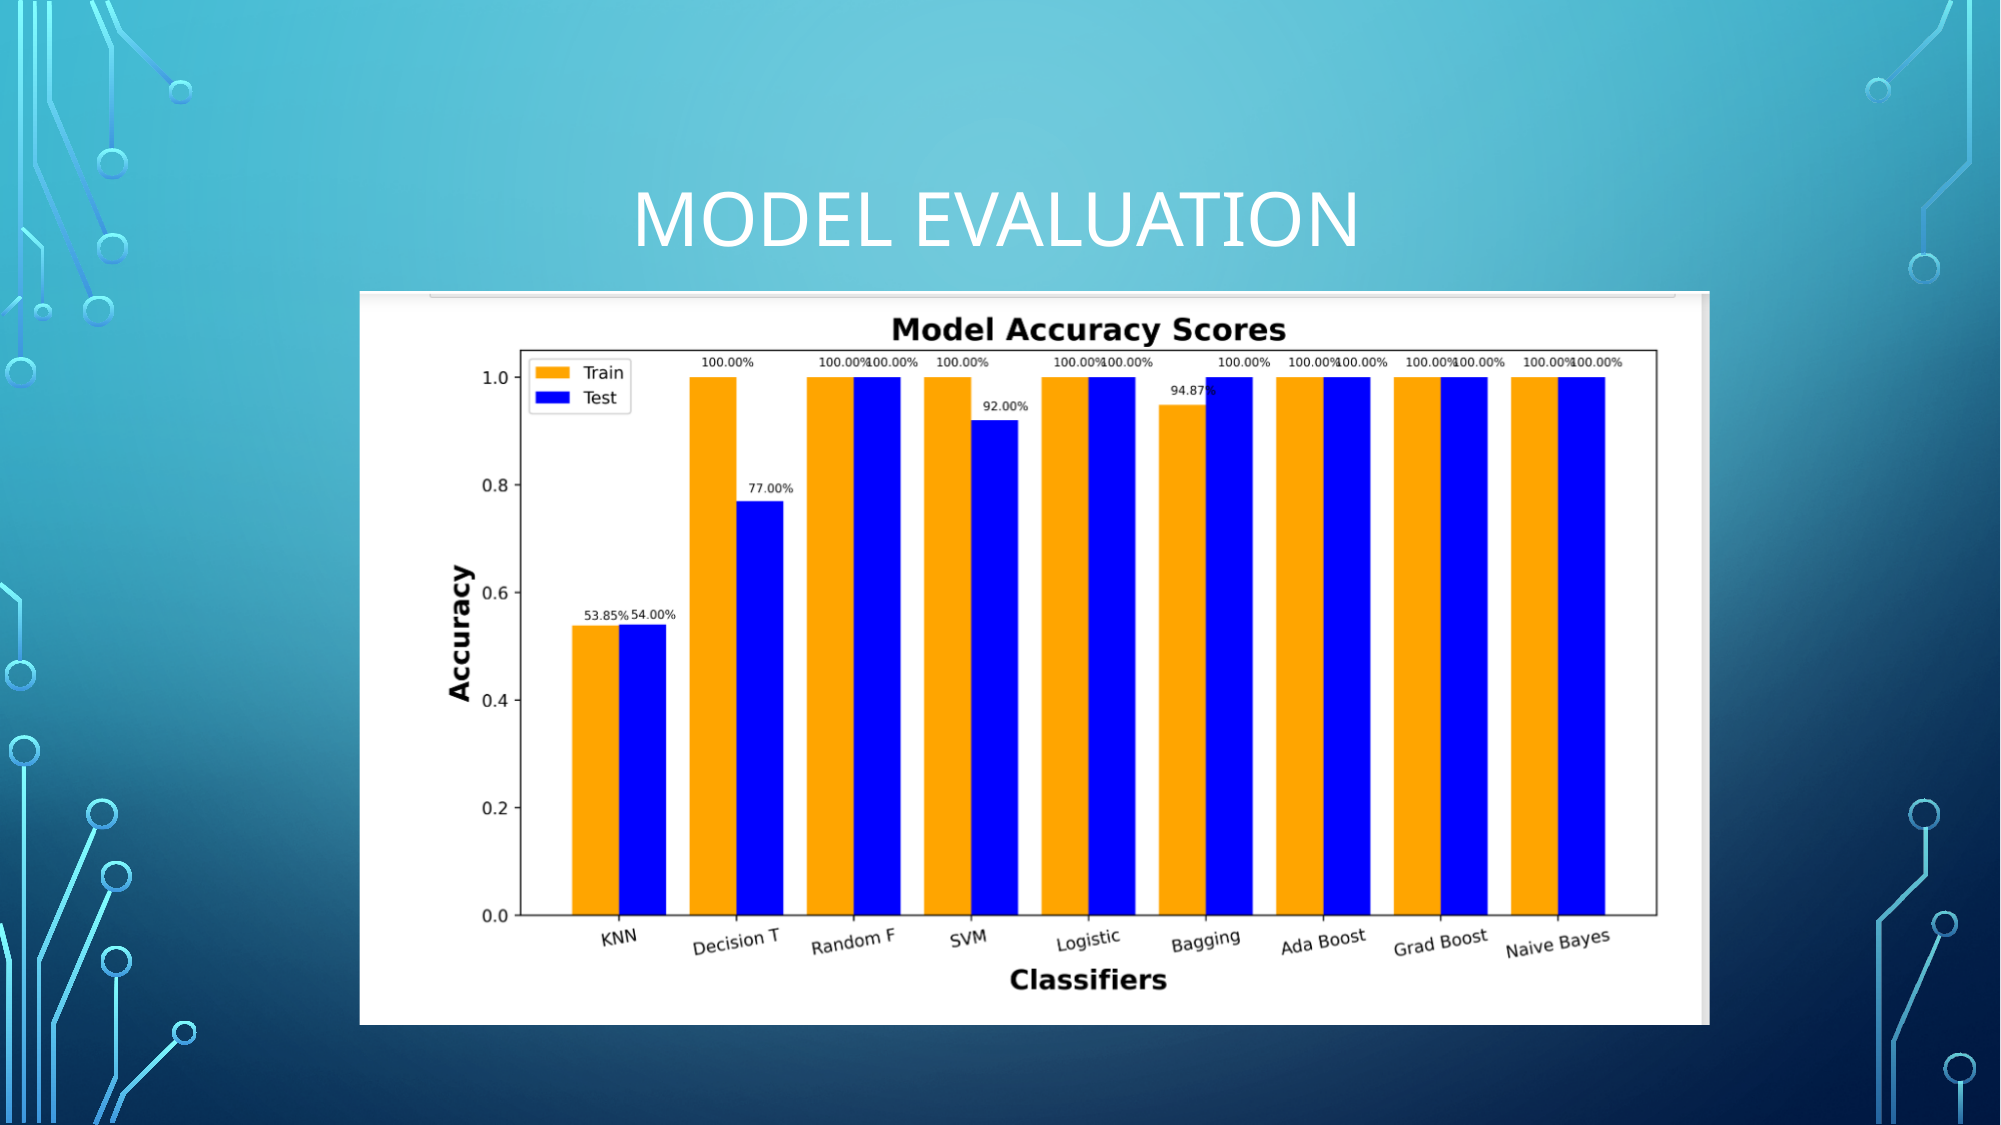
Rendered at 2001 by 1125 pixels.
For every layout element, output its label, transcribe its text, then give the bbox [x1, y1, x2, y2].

title Model evaluation [187, 101, 1813, 344]
picture [359, 291, 1710, 1025]
